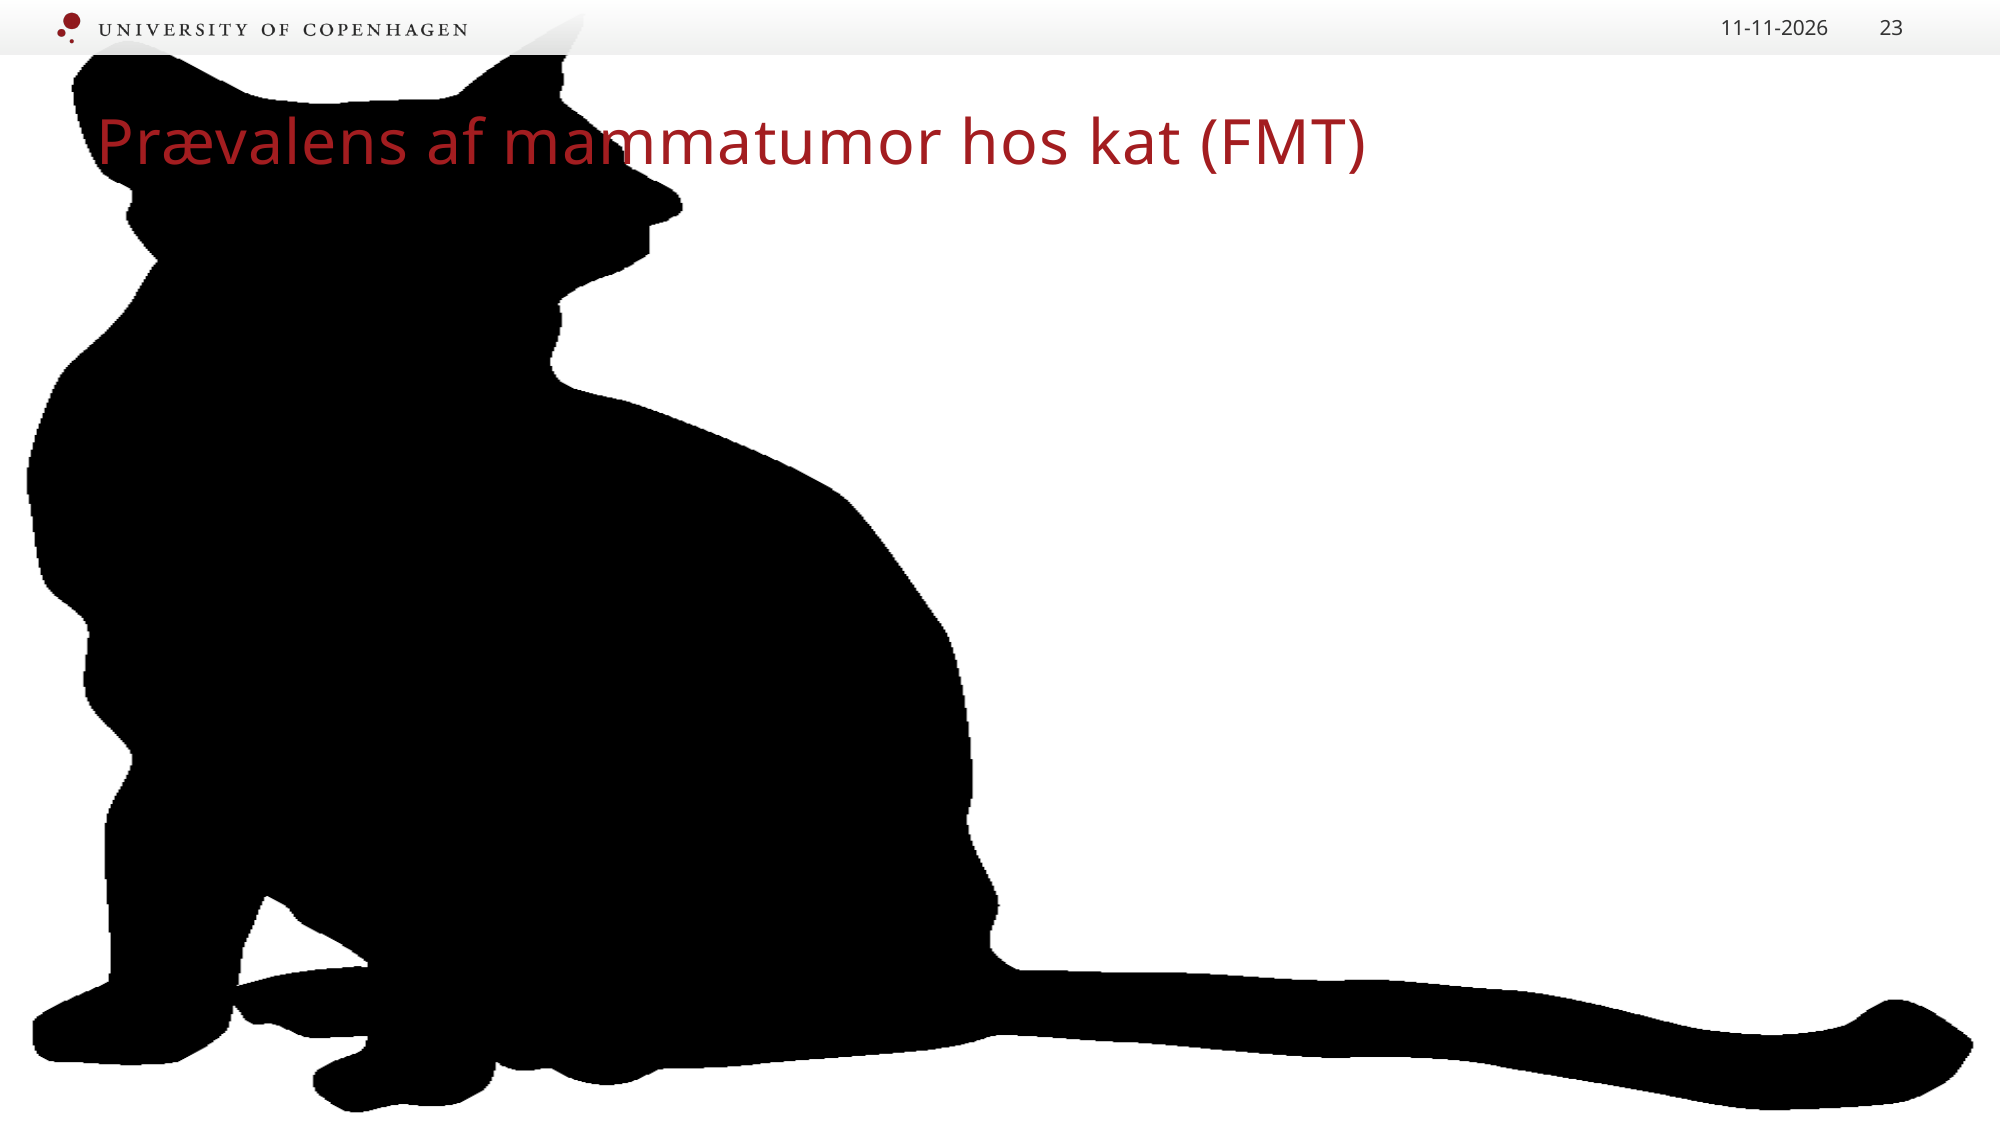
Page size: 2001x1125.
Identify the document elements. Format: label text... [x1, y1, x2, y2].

slide_number 23 [1840, 14, 1904, 43]
picture [0, 0, 2001, 1125]
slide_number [1694, 14, 1829, 43]
title Prævalens af mammatumor hos kat (FMT) [96, 101, 1904, 244]
picture [92, 15, 475, 42]
